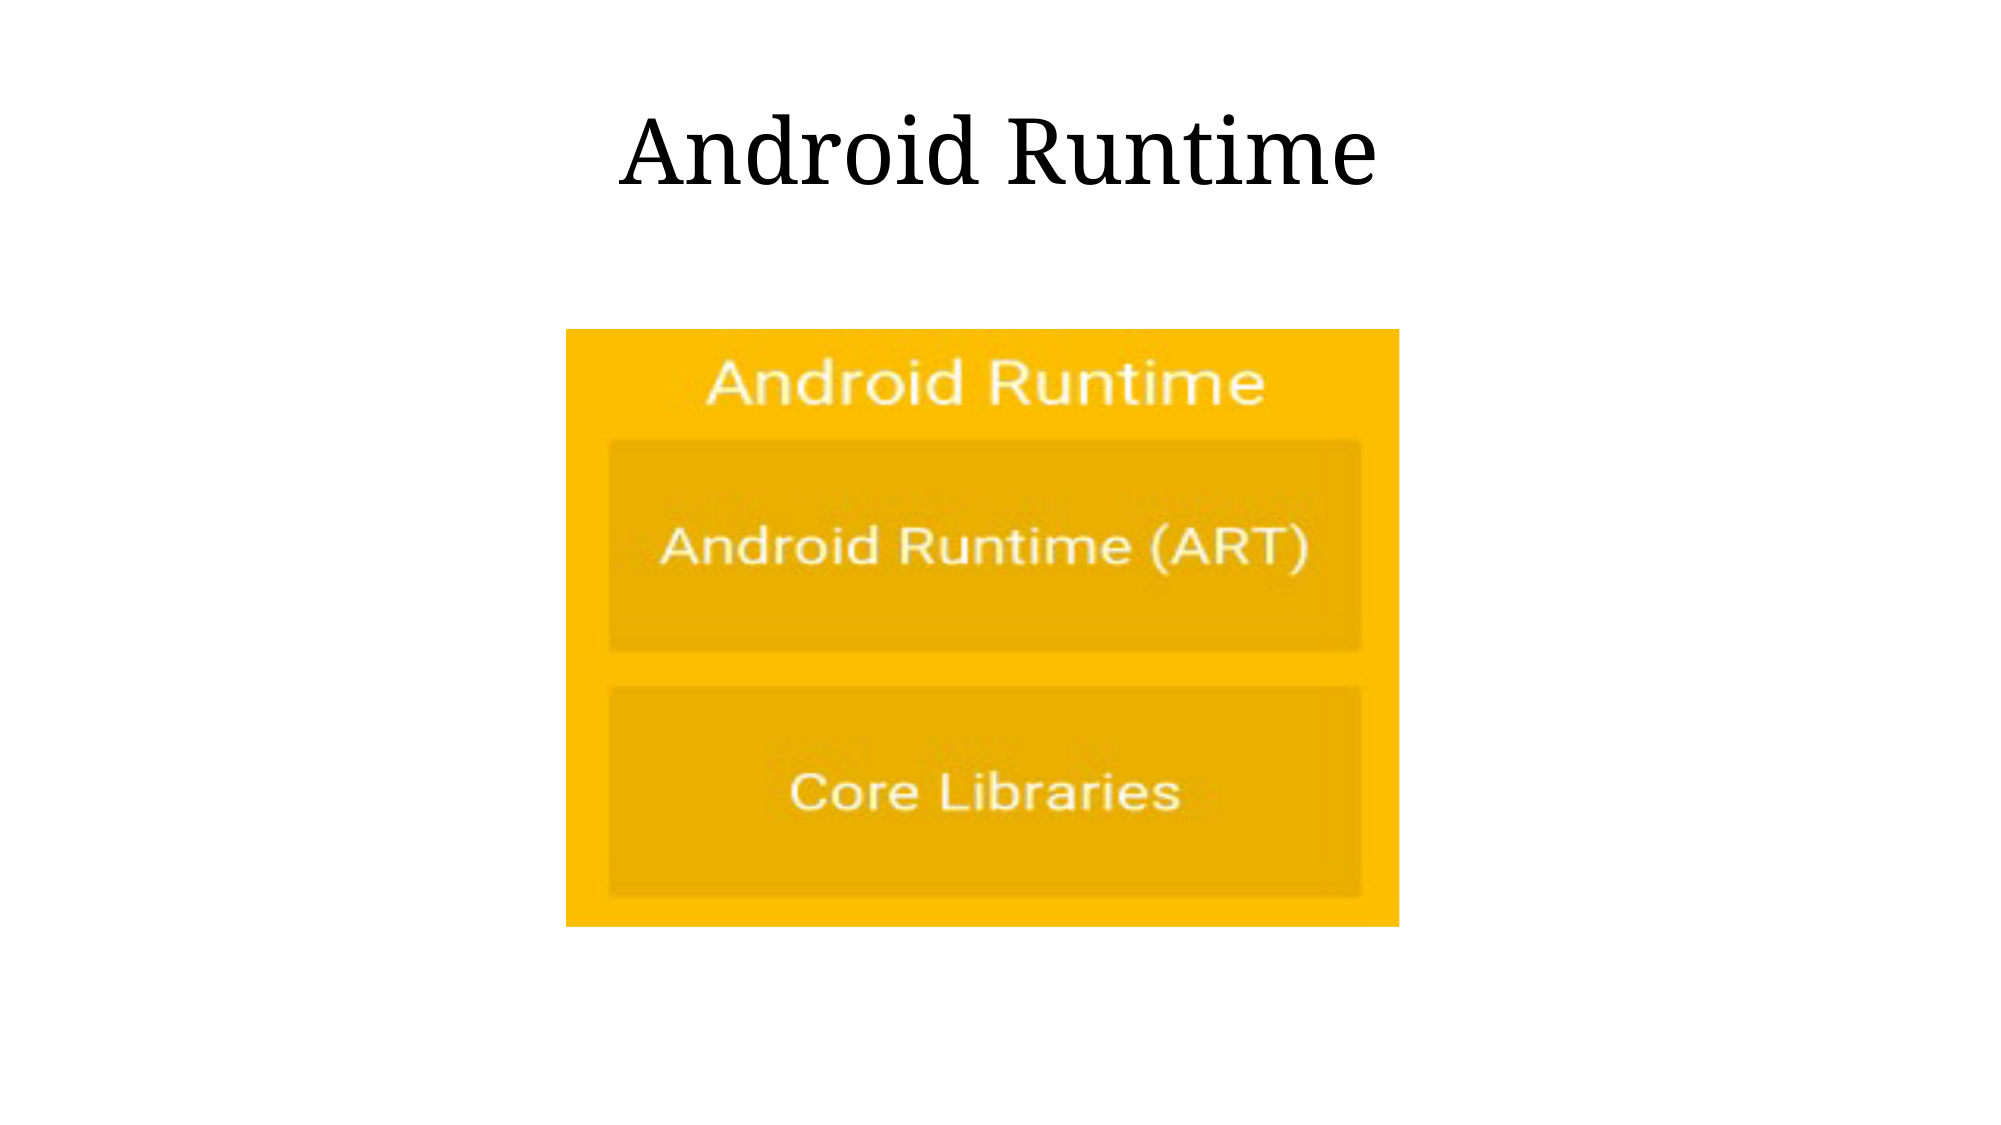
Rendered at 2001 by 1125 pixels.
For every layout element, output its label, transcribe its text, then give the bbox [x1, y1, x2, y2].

title Android Runtime [137, 28, 1863, 282]
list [565, 329, 1400, 927]
